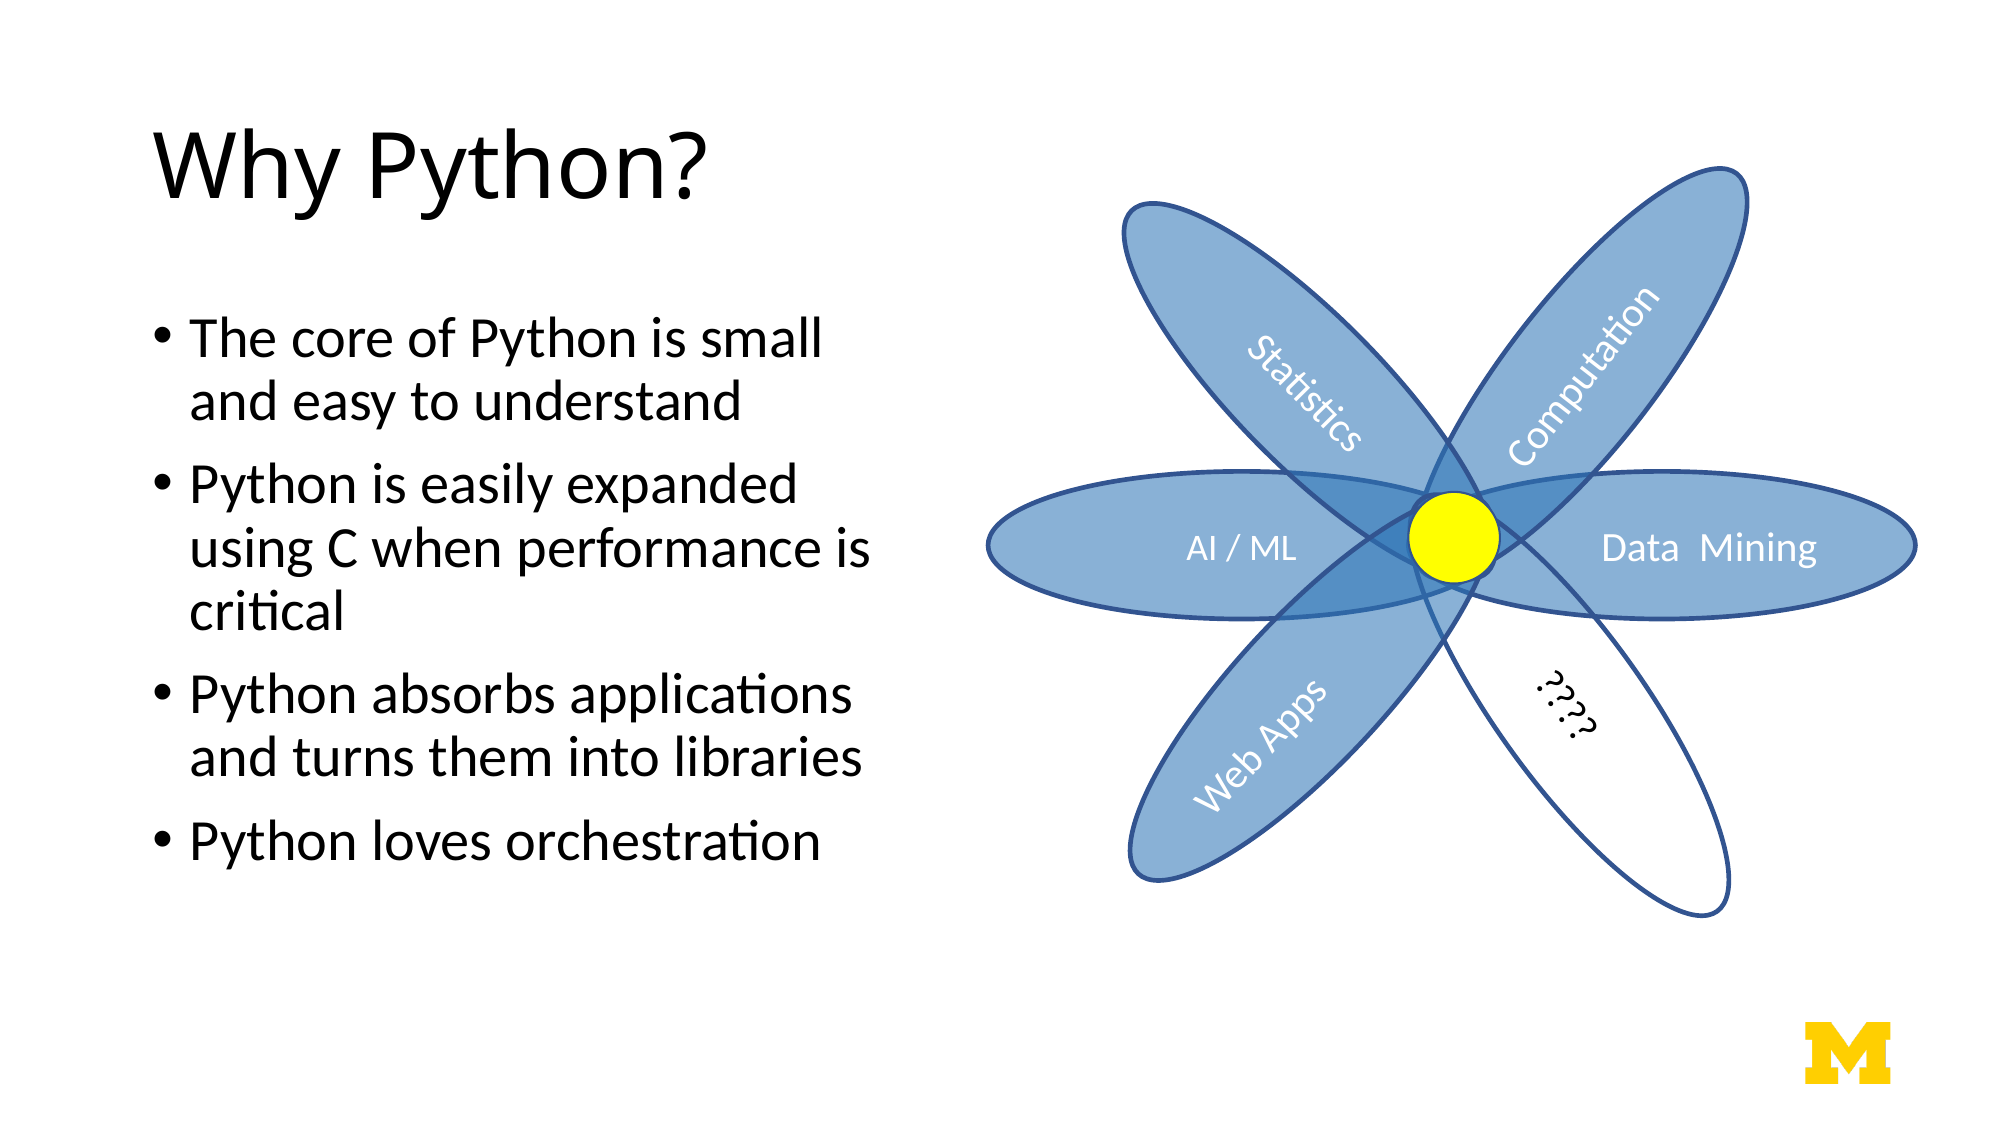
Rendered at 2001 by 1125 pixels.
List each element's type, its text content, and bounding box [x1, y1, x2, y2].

title Why Python? [137, 59, 924, 278]
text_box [988, 120, 1916, 959]
picture [1805, 1022, 1891, 1084]
list The core of Python is small and easy to understand Python is easily expanded using C when performance is critical Python absorbs applications and turns them into libraries Python loves orchestration [137, 299, 924, 1014]
